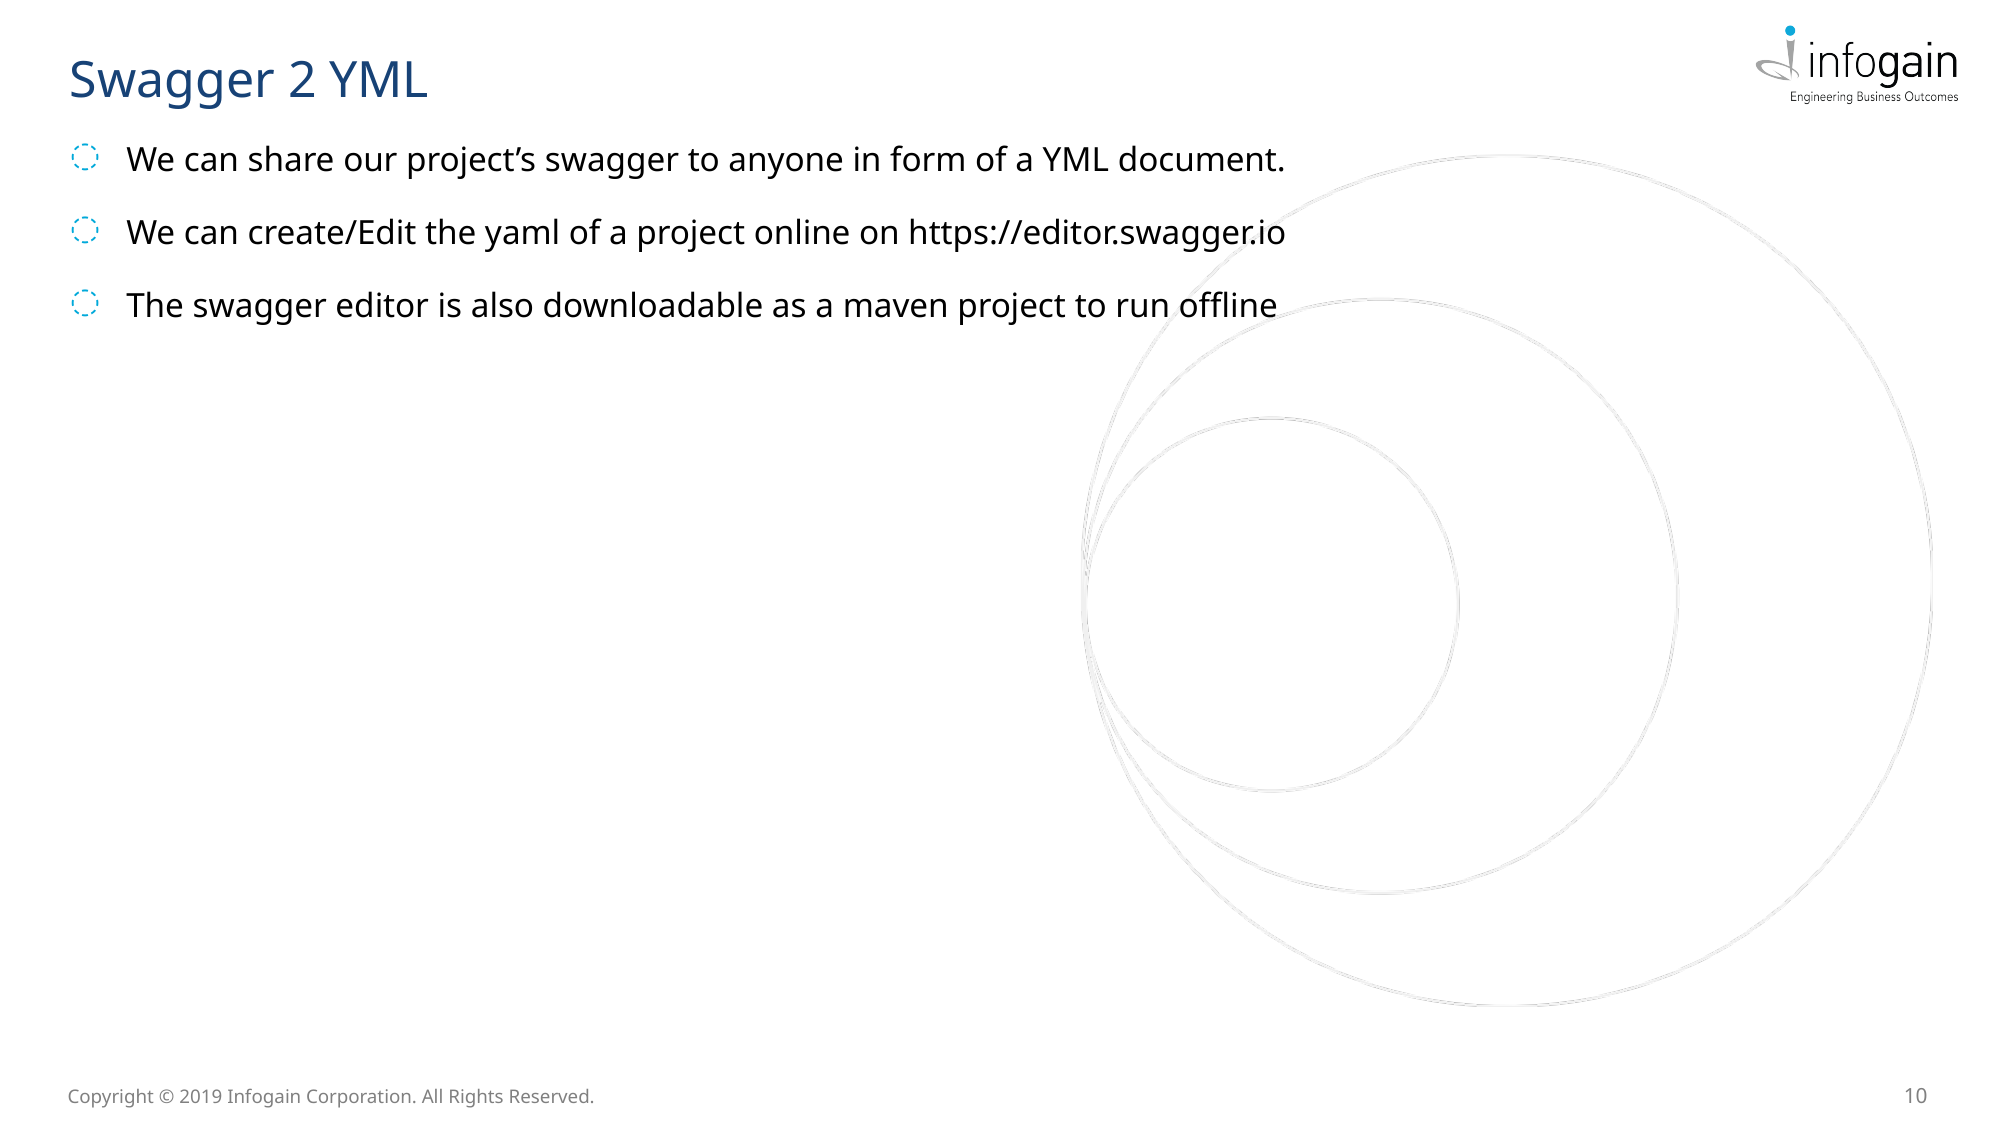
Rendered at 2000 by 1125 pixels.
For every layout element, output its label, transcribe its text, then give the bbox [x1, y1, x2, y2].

list Swagger 2 YML [54, 40, 1720, 130]
picture [1752, 22, 1966, 110]
list We can share our project’s swagger to anyone in form of a YML document. We can create/Edit the yaml of a project online on https://editor.swagger.io The swagger editor is also downloadable as a maven project to run offline [54, 130, 1958, 449]
